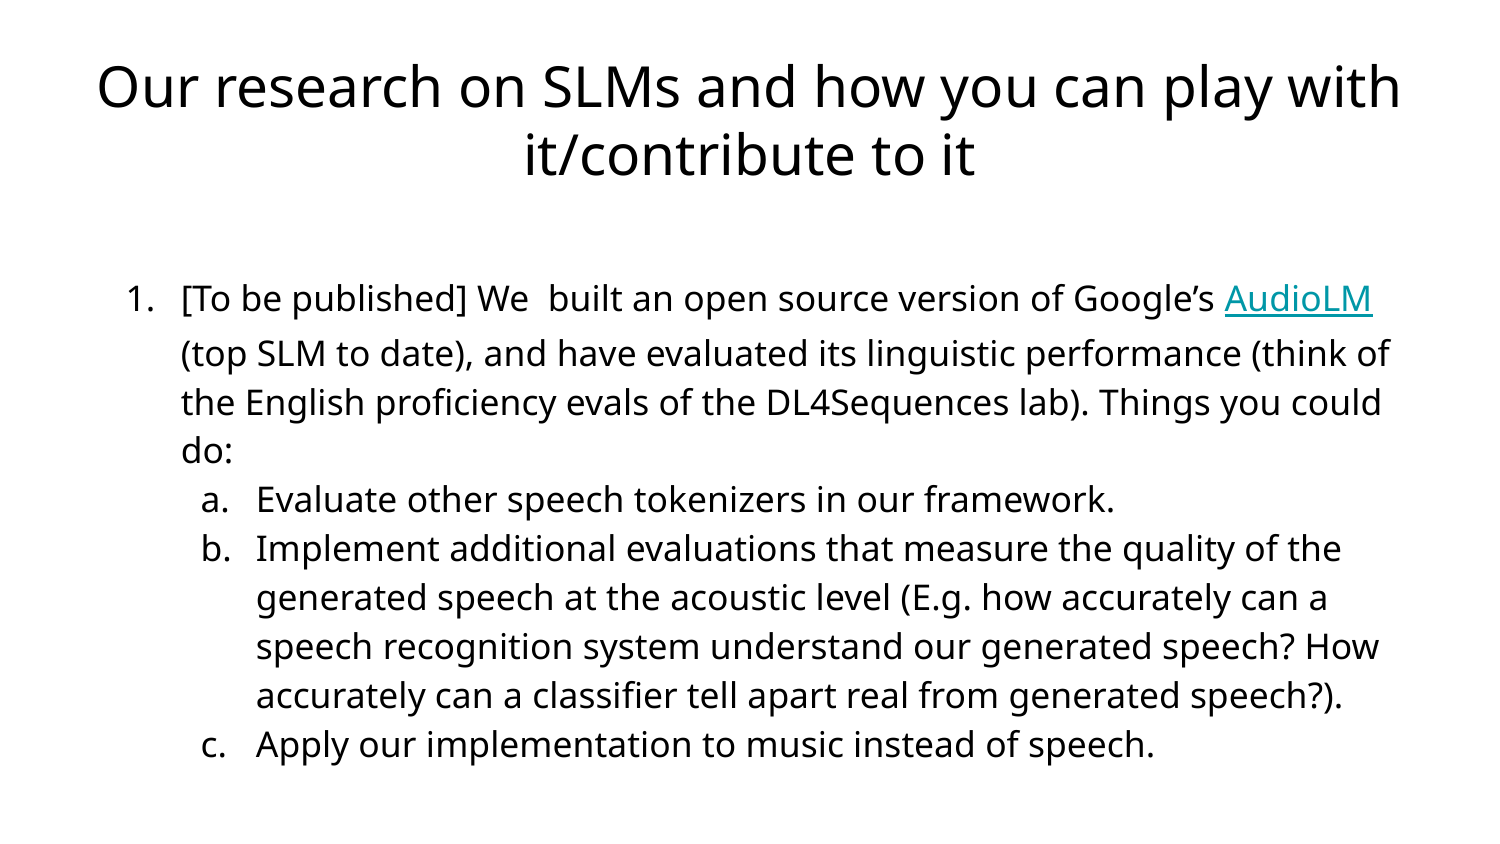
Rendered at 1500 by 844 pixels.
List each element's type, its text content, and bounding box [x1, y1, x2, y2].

text_box [To be published] We built an open source version of Google’s AudioLM (top SLM to date), and have evaluated its linguistic performance (think of the English proficiency evals of the DL4Sequences lab). Things you could do: Evaluate other speech tokenizers in our framework. Implement additional evaluations that measure the quality of the generated speech at the acoustic level (E.g. how accurately can a speech recognition system understand our generated speech? How accurately can a classifier tell apart real from generated speech?). Apply our implementation to music instead of speech. [90, 253, 1424, 780]
title Our research on SLMs and how you can play with it/contribute to it [51, 35, 1449, 130]
